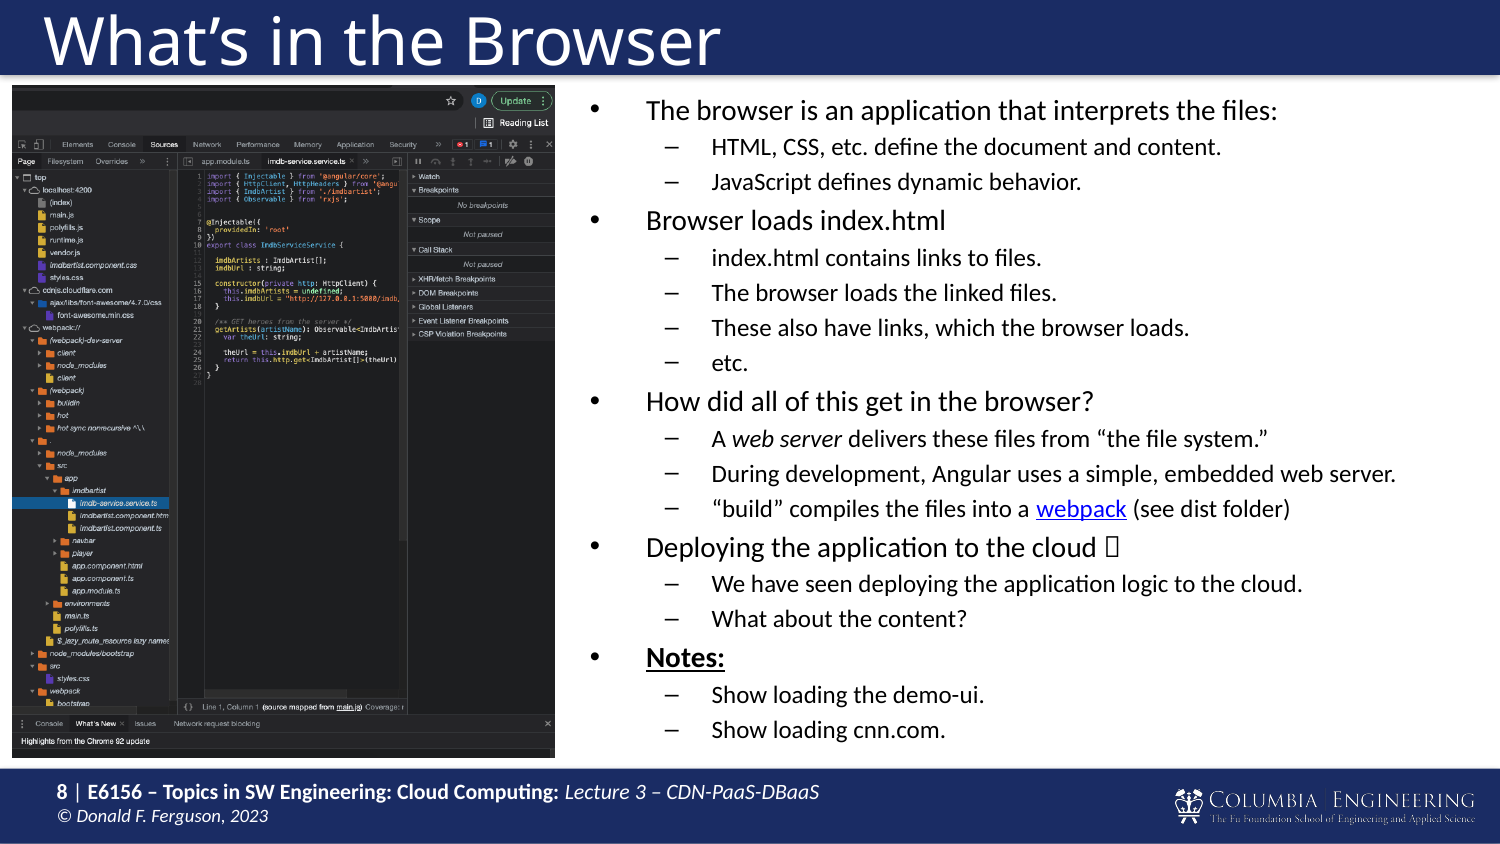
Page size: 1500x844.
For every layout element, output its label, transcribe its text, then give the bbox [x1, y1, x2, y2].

picture [12, 85, 555, 759]
title What’s in the Browser [28, 0, 1450, 73]
list The browser is an application that interprets the files: HTML, CSS, etc. define the document and content. JavaScript defines dynamic behavior. Browser loads index.html index.html contains links to files. The browser loads the linked files. These also have links, which the browser loads. etc. How did all of this get in the browser? A web server delivers these files from “the file system.” During development, Angular uses a simple, embedded web server. “build” compiles the files into a webpack (see dist folder) Deploying the application to the cloud  We have seen deploying the application logic to the cloud. What about the content? Notes: Show loading the demo-ui. Show loading cnn.com. [575, 83, 1463, 756]
